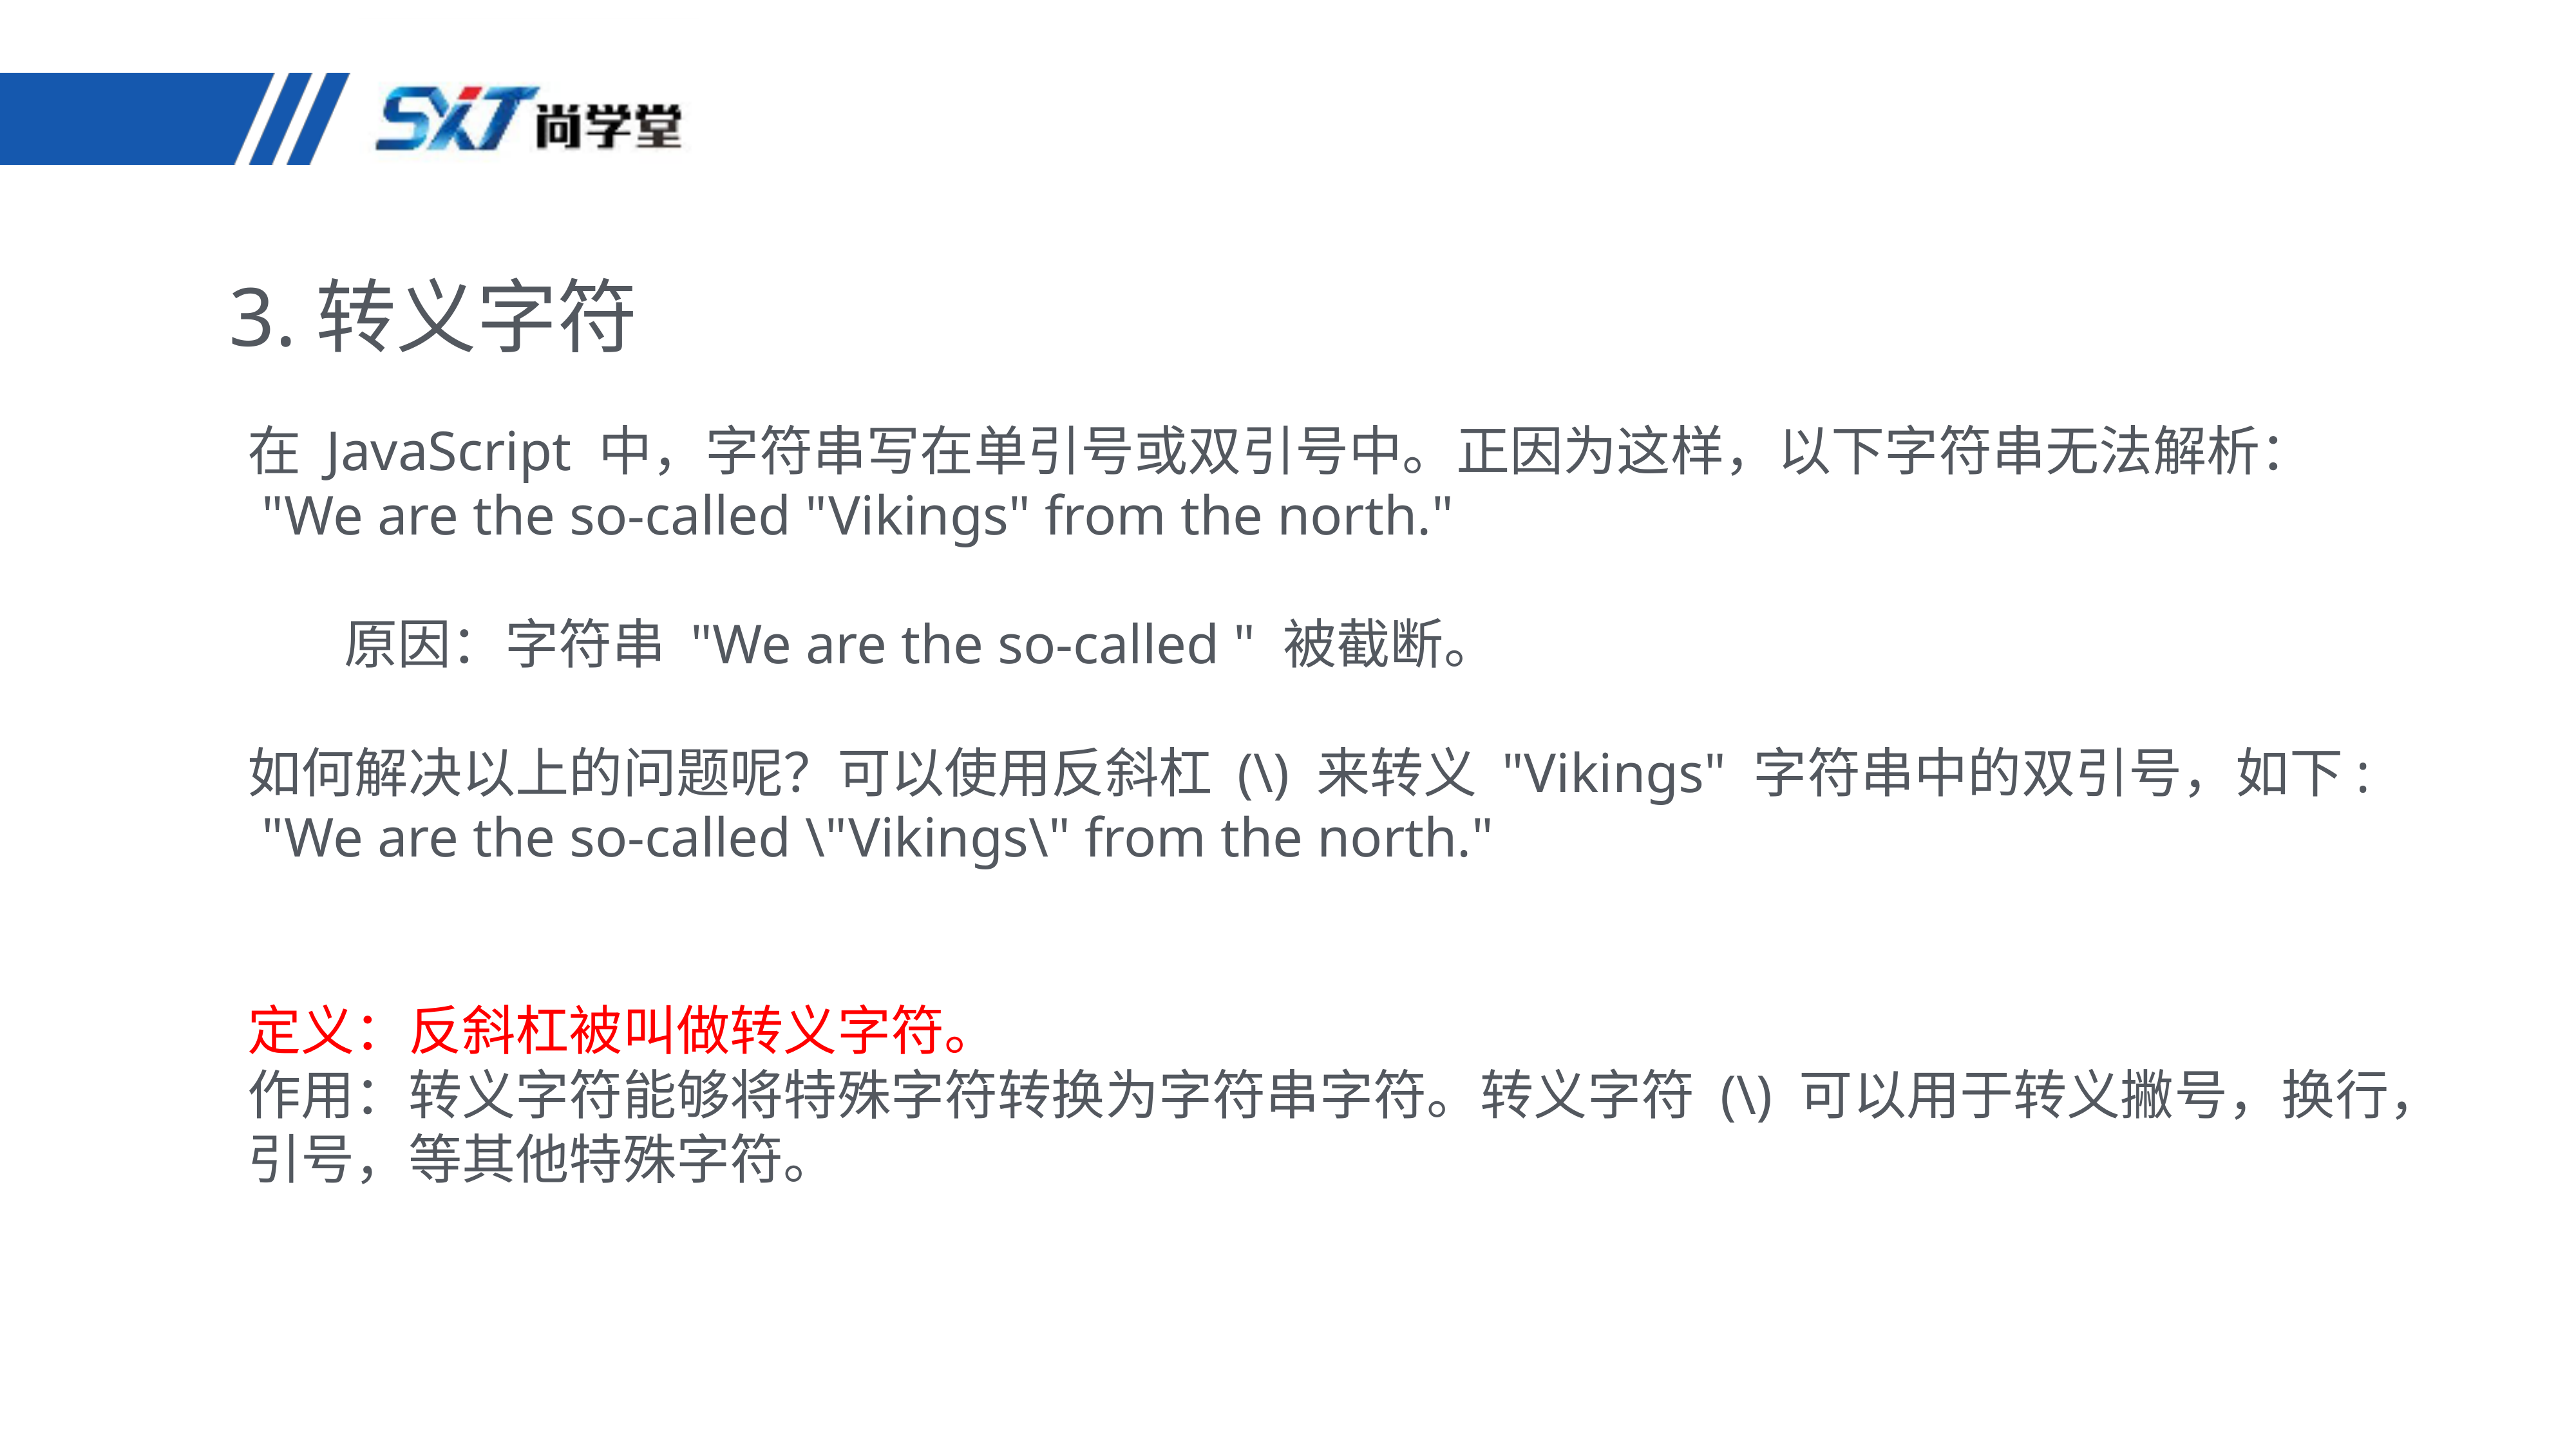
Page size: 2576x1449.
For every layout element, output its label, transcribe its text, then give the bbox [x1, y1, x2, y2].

text_box 3.转义字符 [223, 241, 2353, 368]
picture [0, 73, 350, 165]
text_box 在 JavaScript 中，字符串写在单引号或双引号中。正因为这样，以下字符串无法解析： "We are the so-called "Vikings" from the north." 原因：字符串 "We are the so-called " 被截断。 如何解决以上的问题呢？可以使用反斜杠 (\) 来转义 "Vikings" 字符串中的双引号，如下: "We are the so-called \"Vikings\" from the north." 定义：反斜杠被叫做转义字符。 作用：转义字符能够将特殊字符转换为字符串字符。转义字符 (\) 可以用于转义撇号，换行，引号，等其他特殊字符。 [238, 412, 2498, 1195]
picture [359, 17, 699, 242]
